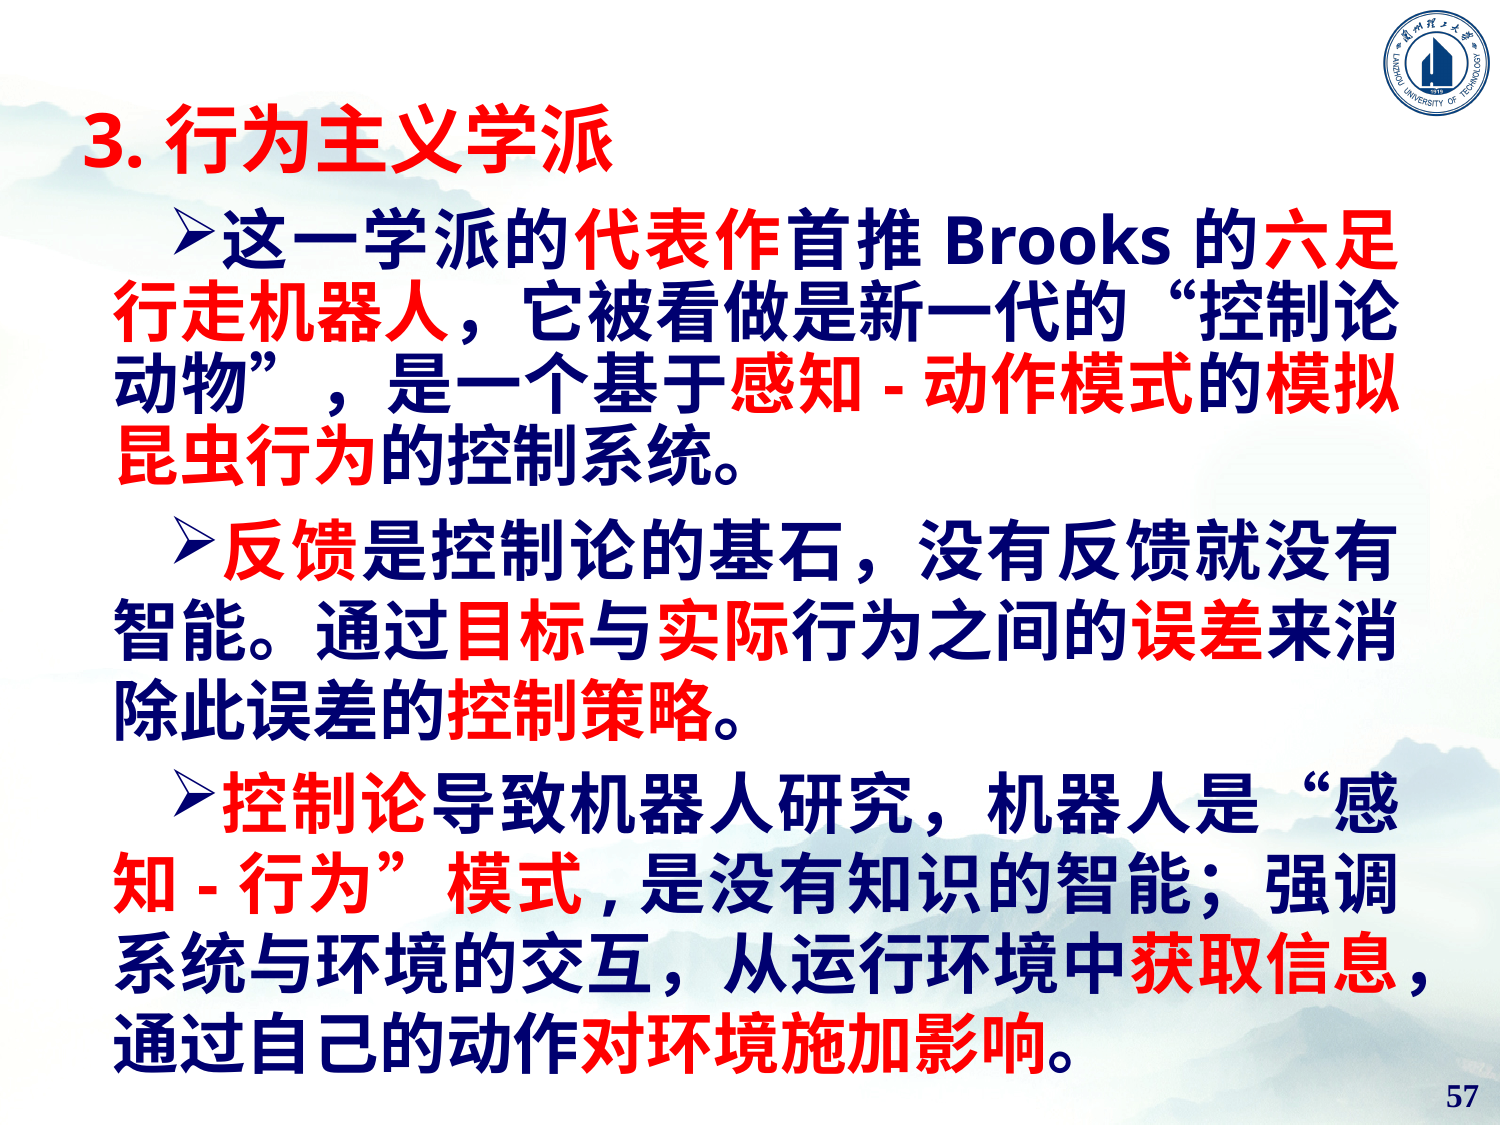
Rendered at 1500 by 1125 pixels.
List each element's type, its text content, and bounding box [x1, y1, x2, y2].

list 这一学派的代表作首推Brooks的六足行走机器人，它被看做是新一代的“控制论动物”，是一个基于感知-动作模式的模拟昆虫行为的控制系统。 反馈是控制论的基石，没有反馈就没有智能。通过目标与实际行为之间的误差来消除此误差的控制策略。 控制论导致机器人研究，机器人是“感知-行为”模式,是没有知识的智能；强调系统与环境的交互，从运行环境中获取信息，通过自己的动作对环境施加影响。 [41, 200, 1416, 1096]
picture [0, 0, 1500, 1125]
title 3.行为主义学派 [67, 44, 1343, 232]
slide_number 57 [1181, 1066, 1495, 1125]
